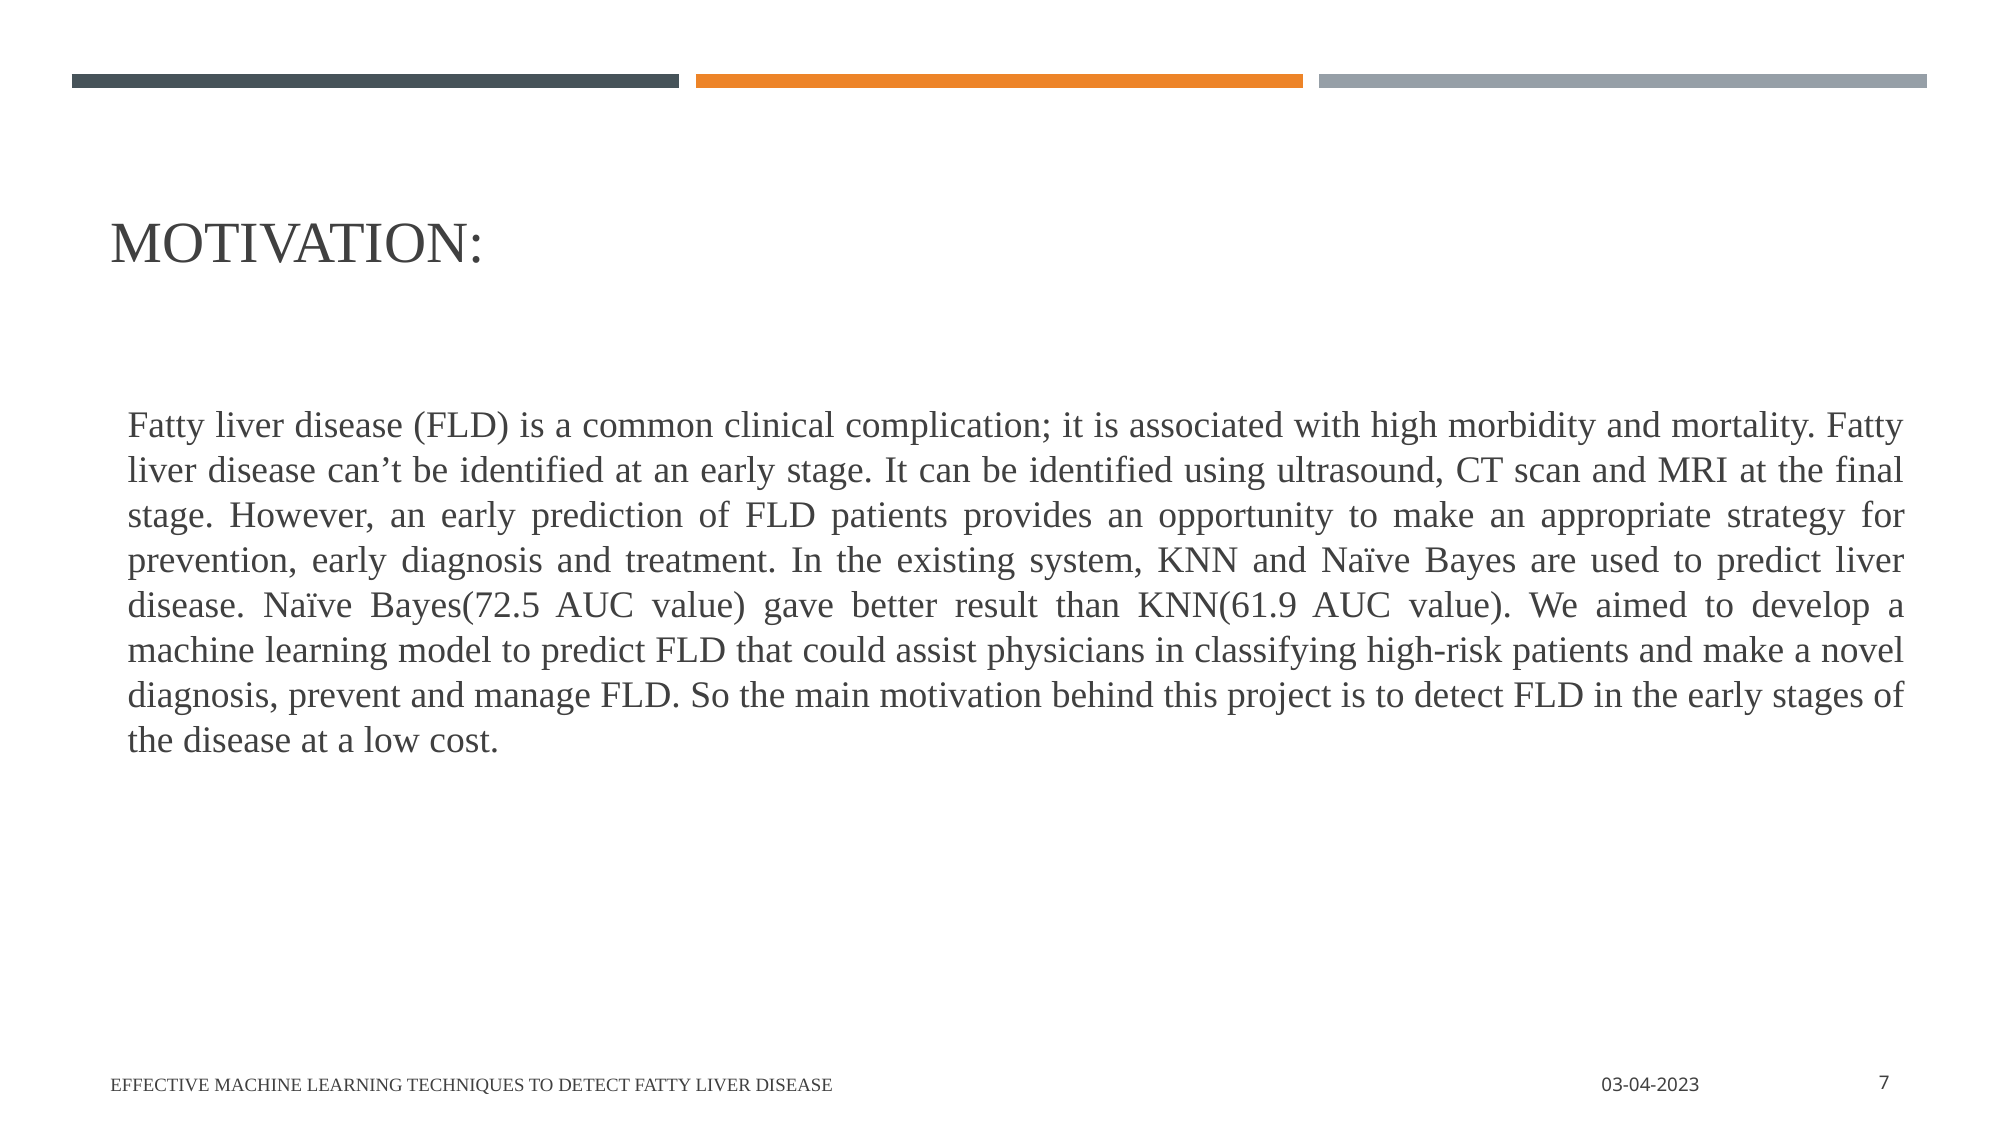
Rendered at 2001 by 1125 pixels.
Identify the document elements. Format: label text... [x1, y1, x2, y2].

slide_number 7 [1732, 1053, 1905, 1114]
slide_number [1247, 1053, 1715, 1114]
footer Effective Machine Learning Techniques To Detect Fatty Liver Disease [95, 1053, 1230, 1114]
title Motivation: [95, 120, 1905, 282]
list Fatty liver disease (FLD) is a common clinical complication; it is associated with high morbidity and mortality. Fatty liver disease can’t be identified at an early stage. It can be identified using ultrasound, CT scan and MRI at the final stage. However, an early prediction of FLD patients provides an opportunity to make an appropriate strategy for prevention, early diagnosis and treatment. In the existing system, KNN and Naïve Bayes are used to predict liver disease. Naïve Bayes(72.5 AUC value) gave better result than KNN(61.9 AUC value). We aimed to develop a machine learning model to predict FLD that could assist physicians in classifying high-risk patients and make a novel diagnosis, prevent and manage FLD. So the main motivation behind this project is to detect FLD in the early stages of the disease at a low cost. [112, 281, 1923, 879]
